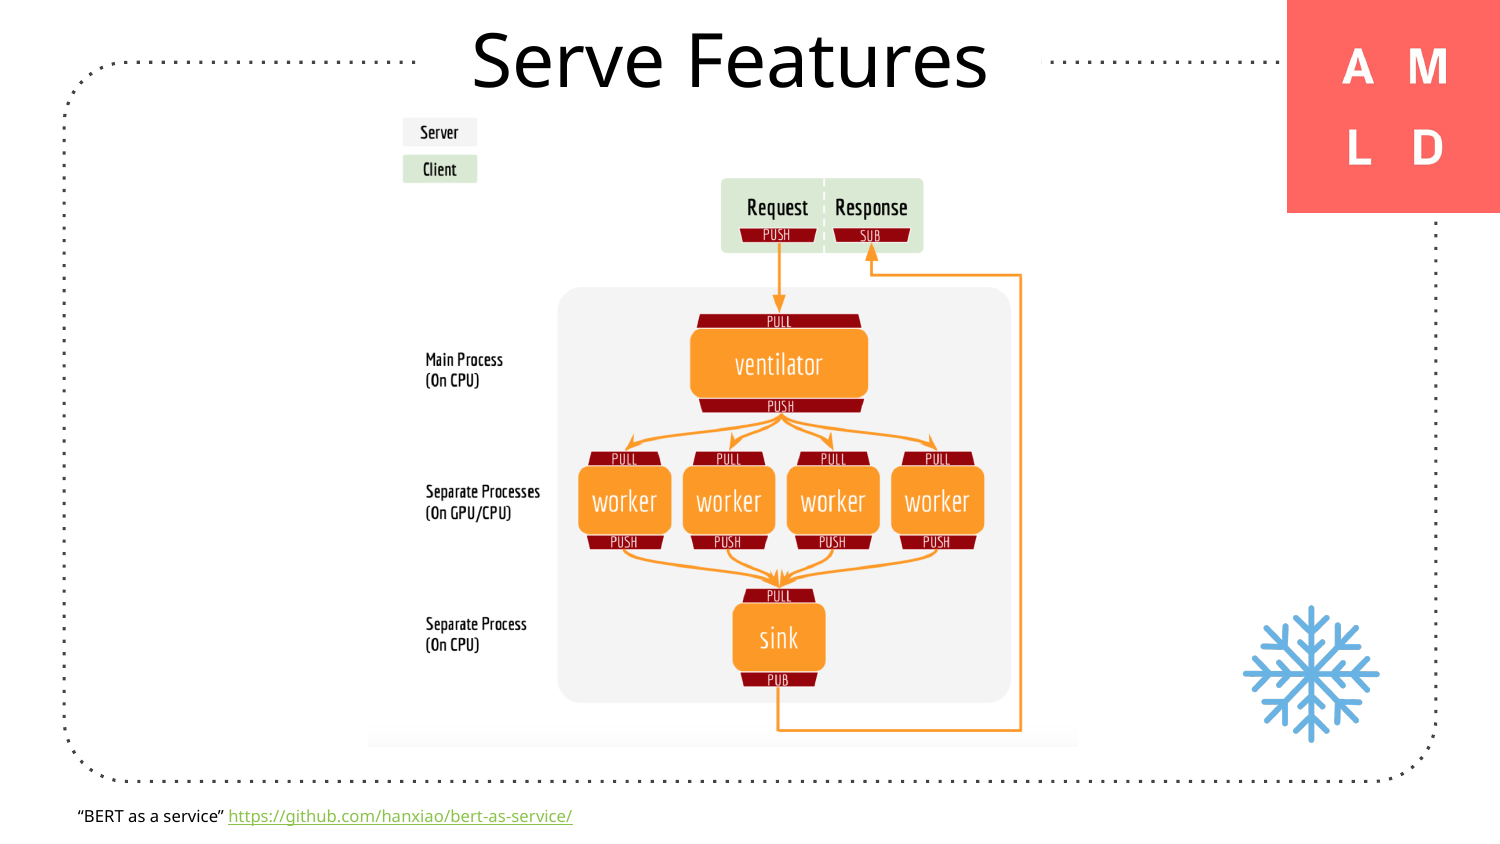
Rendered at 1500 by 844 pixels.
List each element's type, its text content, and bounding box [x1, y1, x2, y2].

picture [1213, 603, 1397, 745]
text_box Serve Features [420, 8, 1042, 109]
subtitle “BERT as a service” https://github.com/hanxiao/bert-as-service/ [62, 787, 1338, 844]
picture [1287, 0, 1500, 213]
picture [367, 110, 1078, 747]
